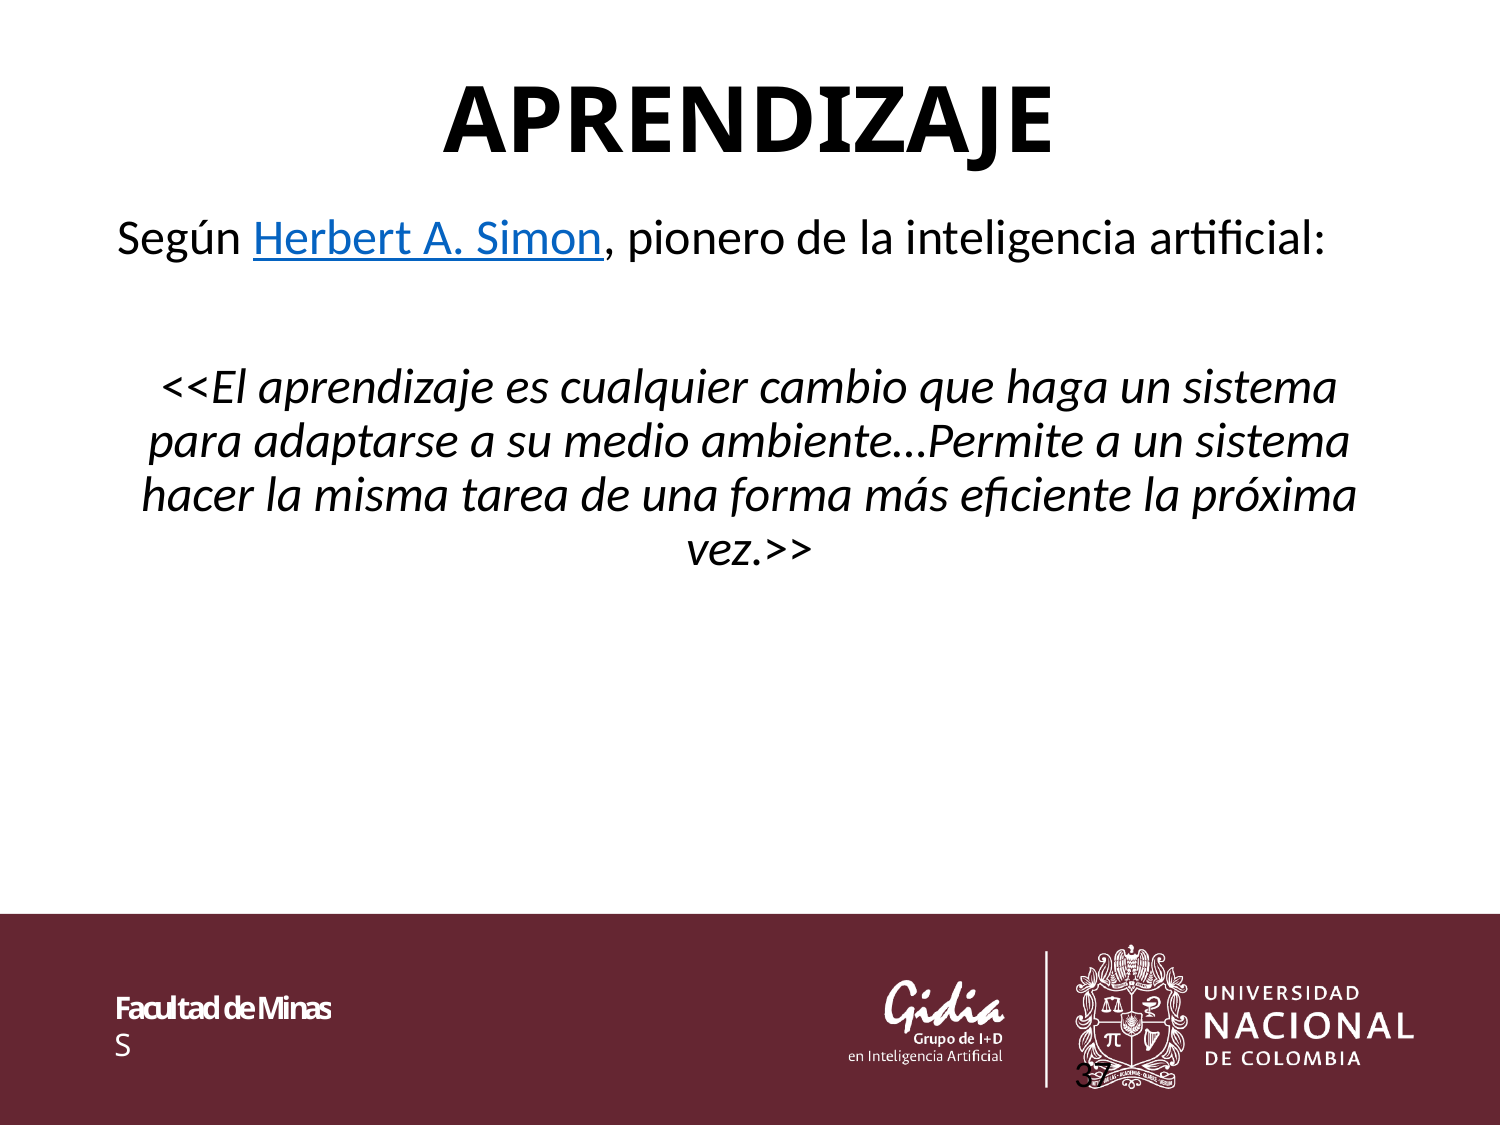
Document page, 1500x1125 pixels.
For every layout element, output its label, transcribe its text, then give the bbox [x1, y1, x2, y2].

text_box APRENDIZAJE [103, 66, 1397, 224]
slide_number 37 [1059, 1042, 1397, 1103]
picture [773, 933, 1493, 1105]
list Según Herbert A. Simon, pionero de la inteligencia artificial: <<El aprendizaje es cualquier cambio que haga un sistema para adaptarse a su medio ambiente…Permite a un sistema hacer la misma tarea de una forma más eficiente la próxima vez.>> [103, 224, 1397, 852]
